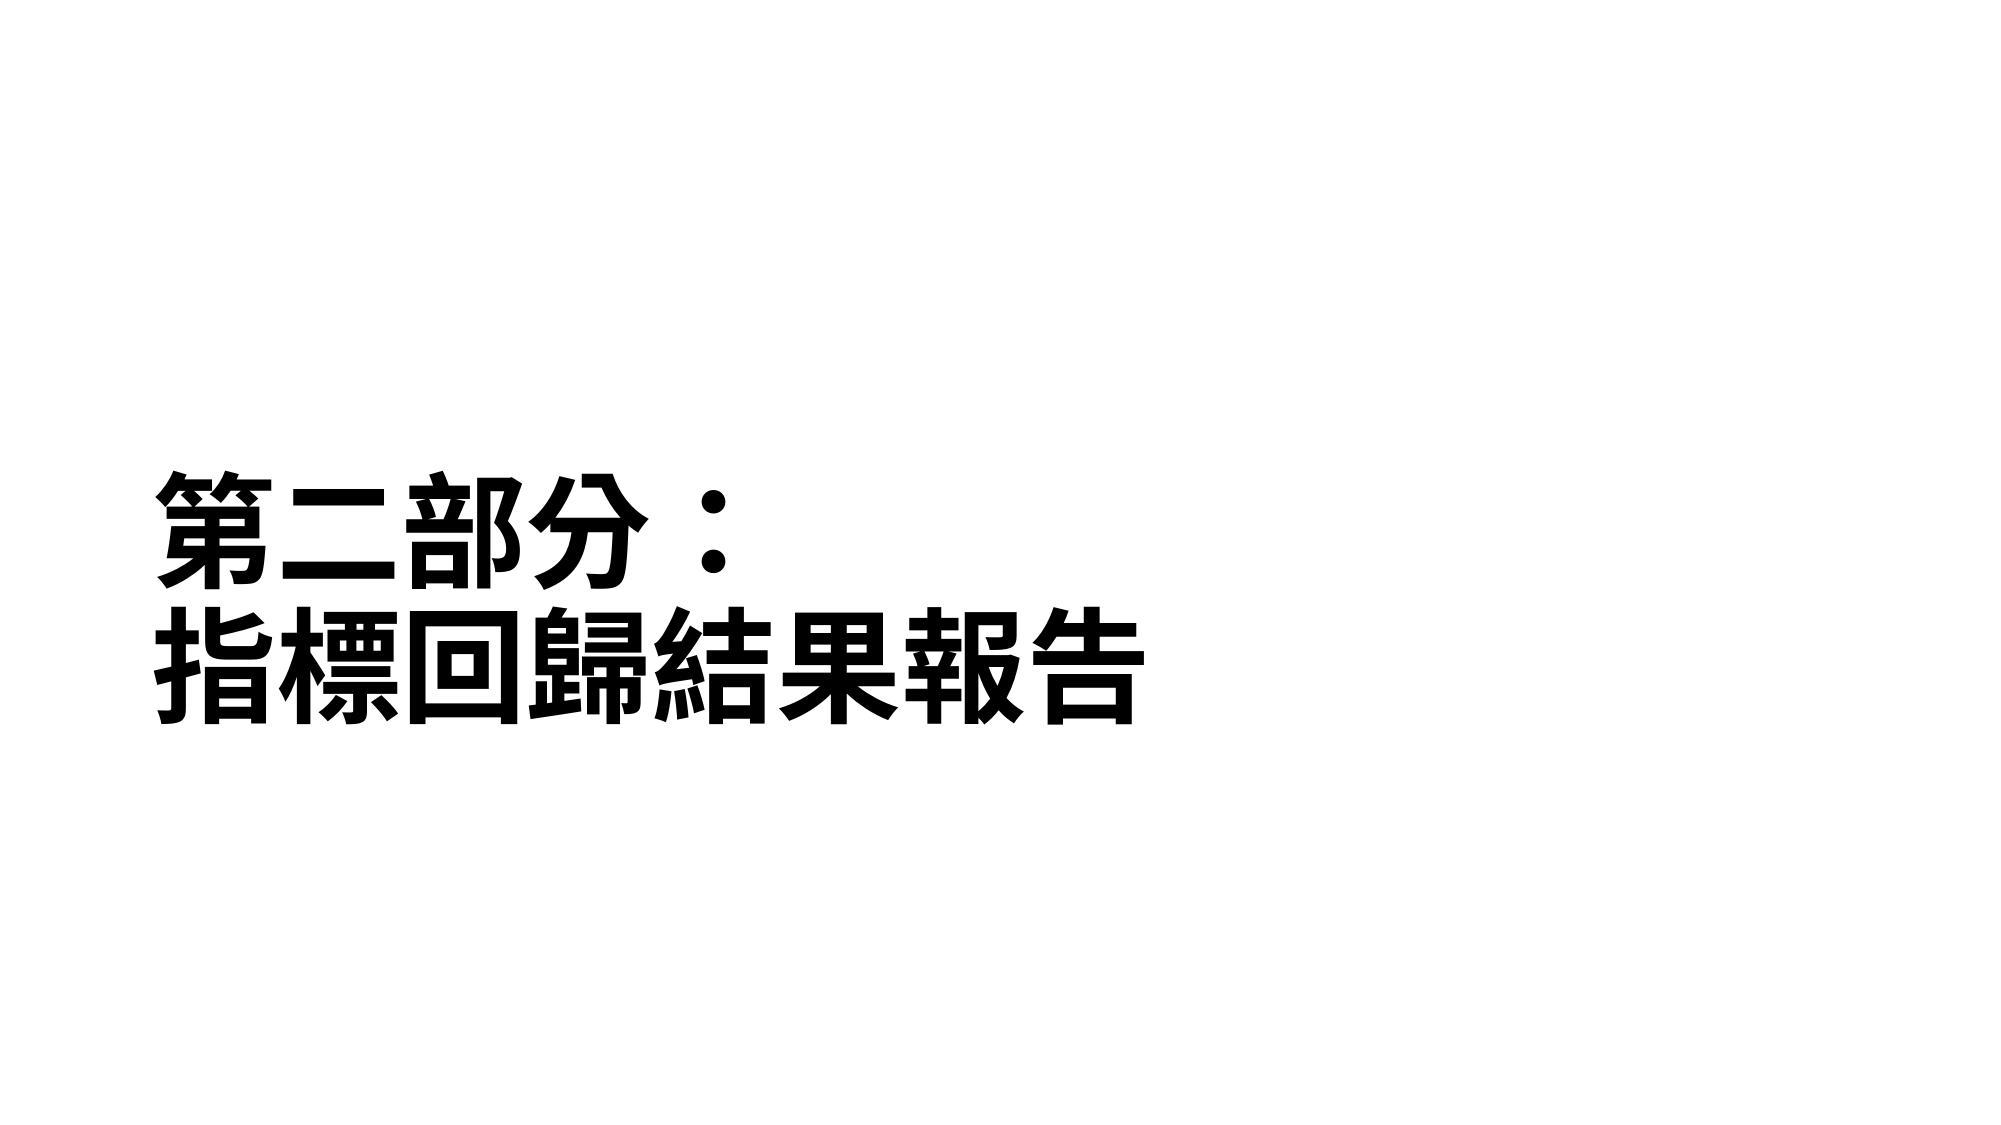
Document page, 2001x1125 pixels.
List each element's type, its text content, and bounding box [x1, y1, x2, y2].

title 第二部分： 指標回歸結果報告 [136, 280, 1862, 749]
